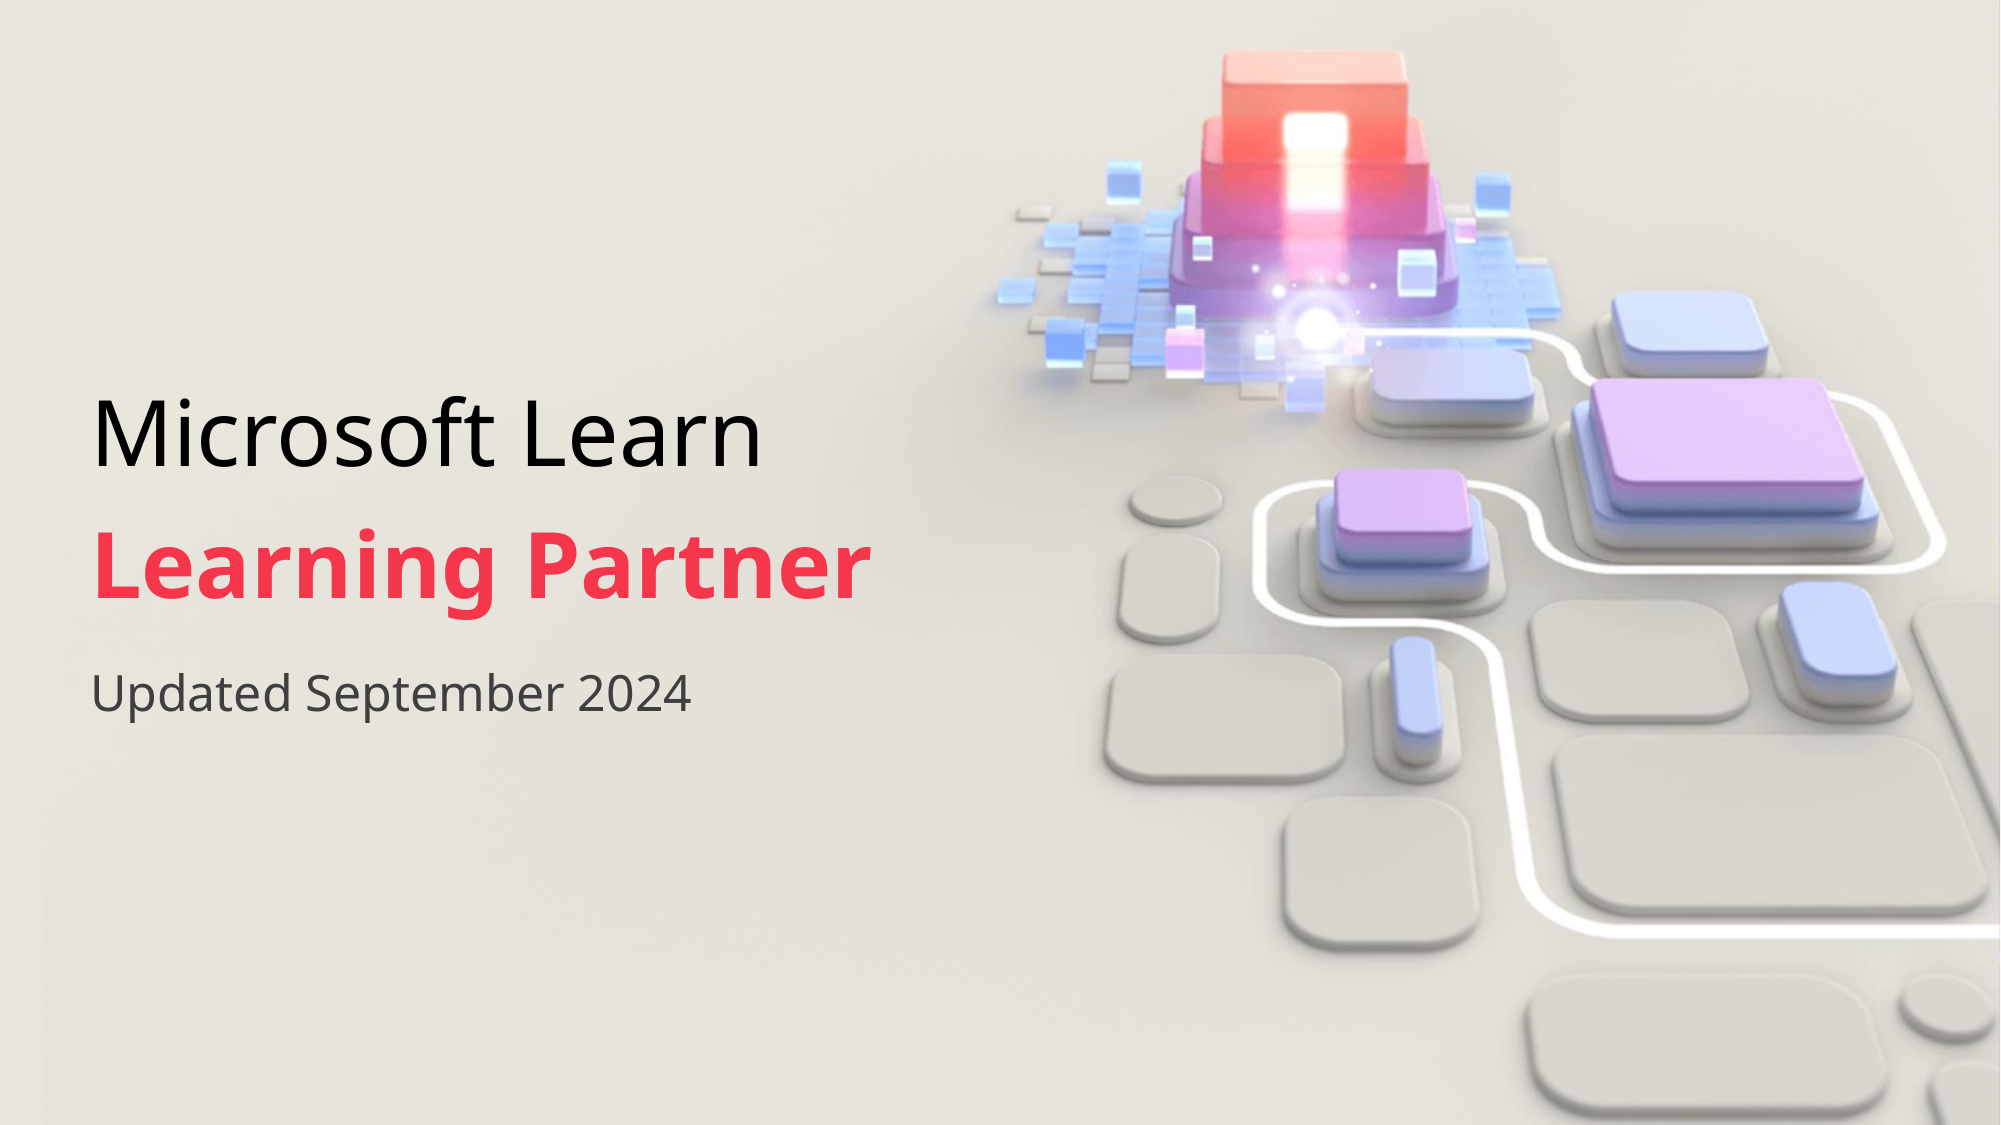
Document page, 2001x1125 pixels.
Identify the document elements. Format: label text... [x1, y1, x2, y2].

picture [0, 0, 2001, 1125]
list Learning Partner [75, 483, 925, 602]
subtitle Updated September 2024 [75, 639, 1000, 757]
title Microsoft Learn [75, 361, 925, 482]
